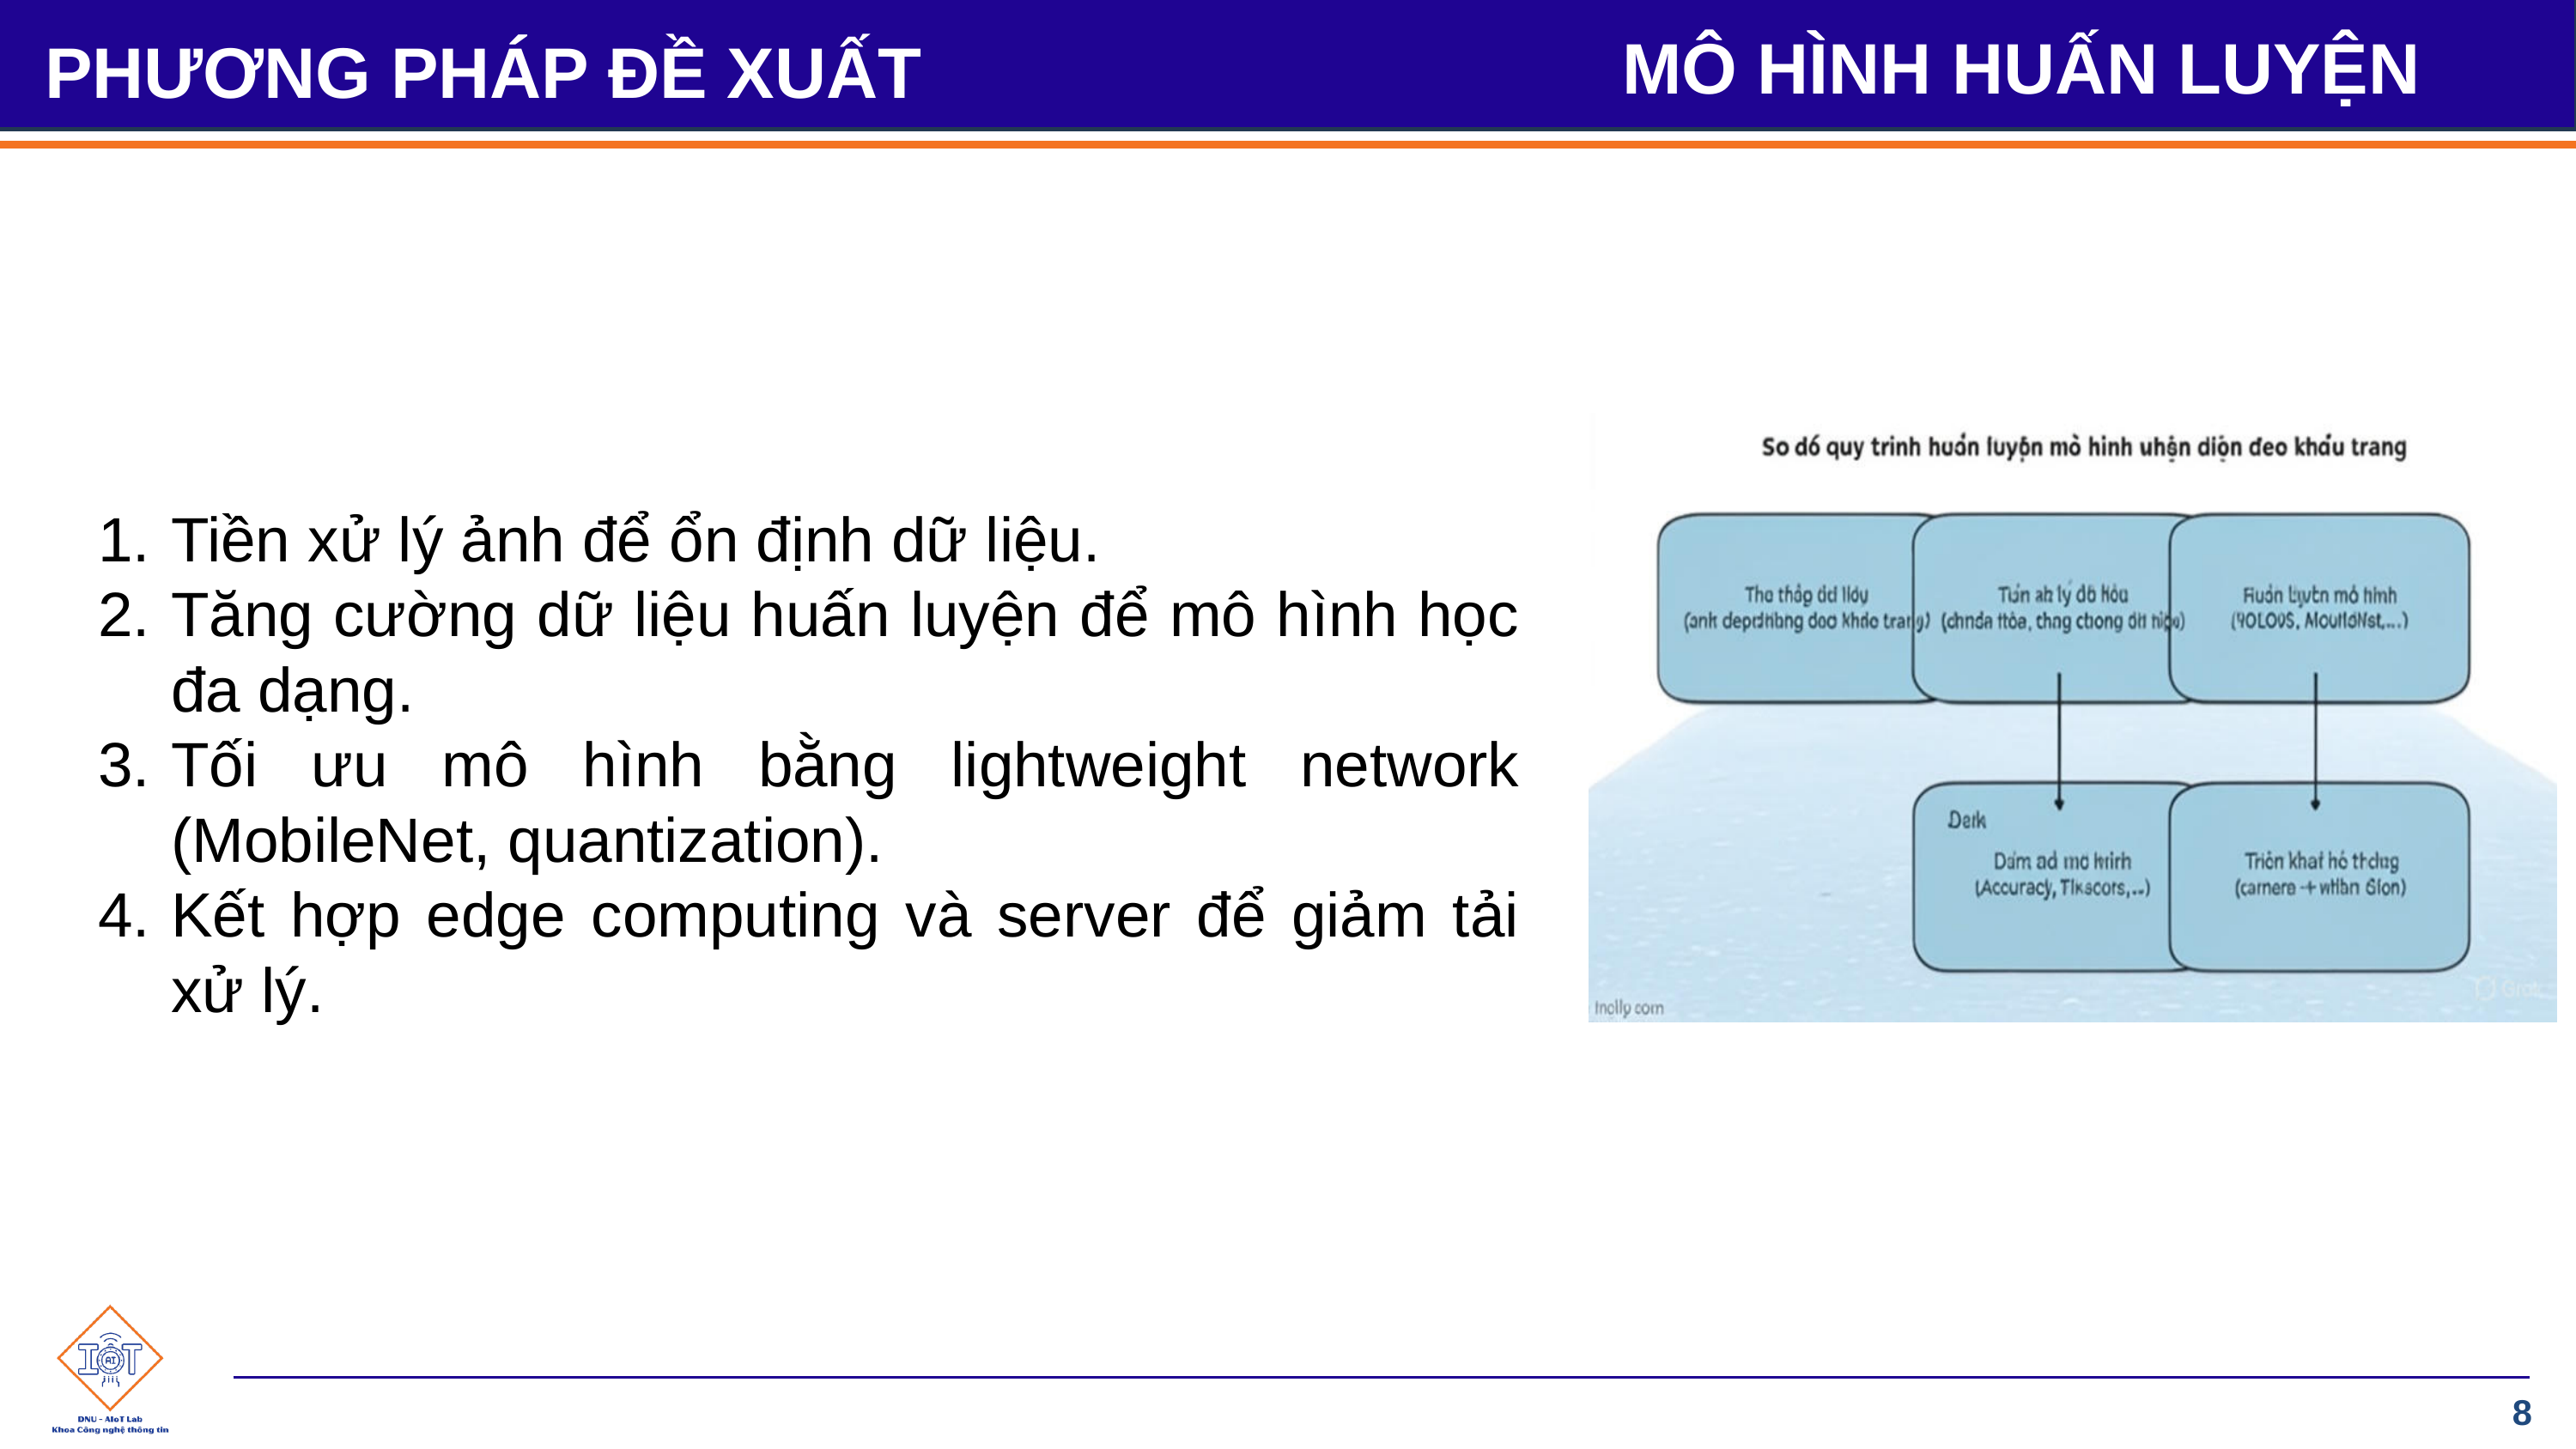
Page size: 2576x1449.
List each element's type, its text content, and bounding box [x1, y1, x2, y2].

text_box [888, 879, 1853, 1207]
picture [42, 1296, 186, 1440]
text_box MÔ HÌNH HUẤN LUYỆN [1609, 15, 2576, 115]
footer 8 [2468, 1389, 2576, 1433]
text_box Tiền xử lý ảnh để ổn định dữ liệu. Tăng cường dữ liệu huấn luyện để mô hình học đa dạng. Tối ưu mô hình bằng lightweight network (MobileNet, quantization). Kết hợp edge computing và server để giảm tải xử lý. [85, 492, 1534, 1055]
text_box PHƯƠNG PHÁP ĐỀ XUẤT [32, 21, 1890, 119]
text_box [0, 0, 2576, 131]
picture [1588, 337, 2558, 1023]
